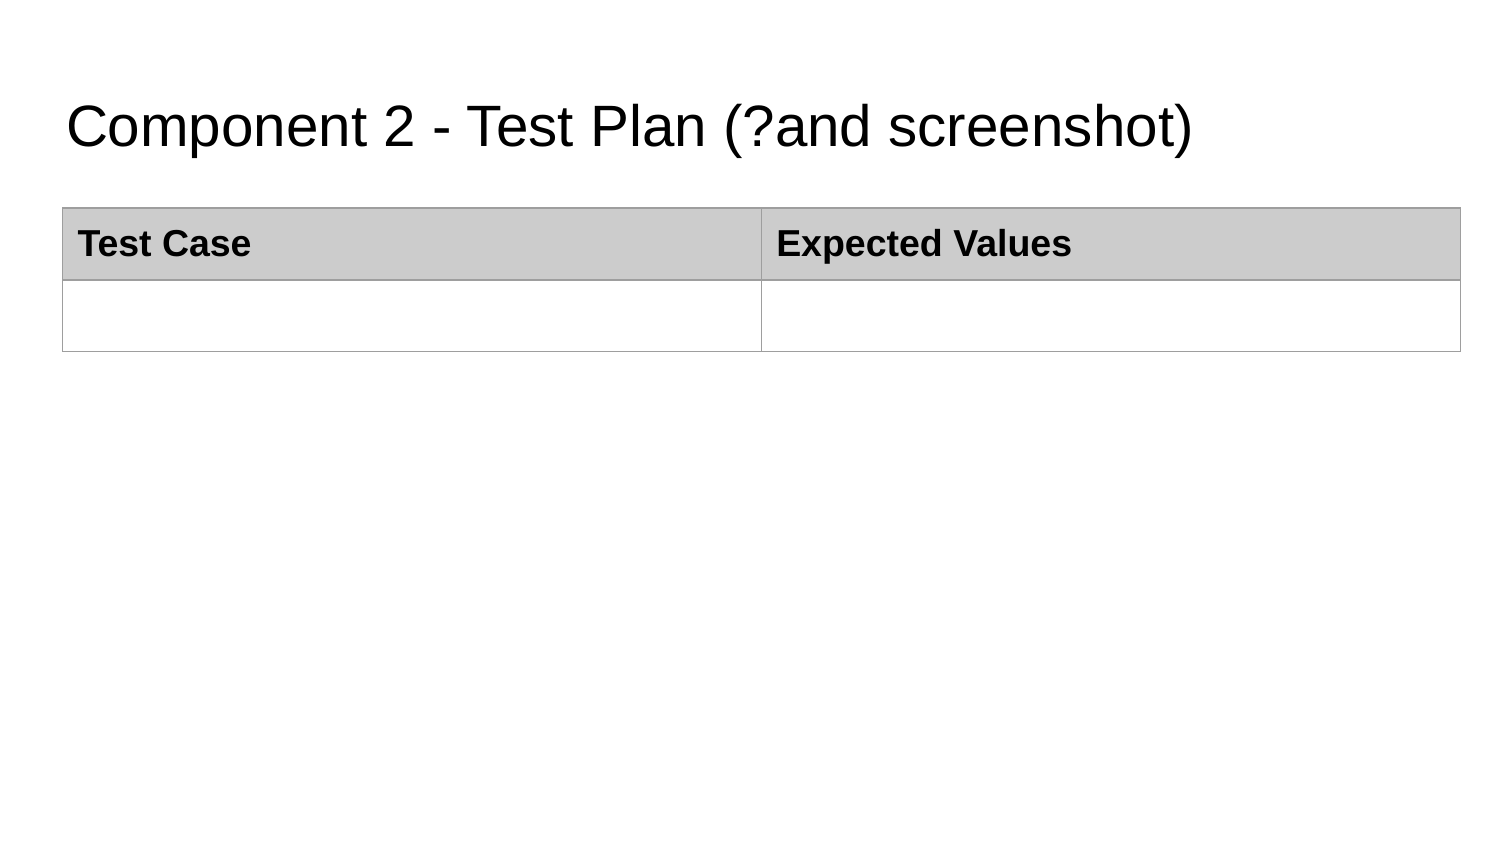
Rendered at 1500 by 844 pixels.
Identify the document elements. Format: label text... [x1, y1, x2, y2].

table_cell [762, 281, 1460, 351]
table_cell [63, 281, 761, 351]
table_header Expected Values [762, 209, 1460, 279]
title Component 2 - Test Plan (?and screenshot) [51, 72, 1449, 167]
table_header Test Case [63, 209, 761, 279]
